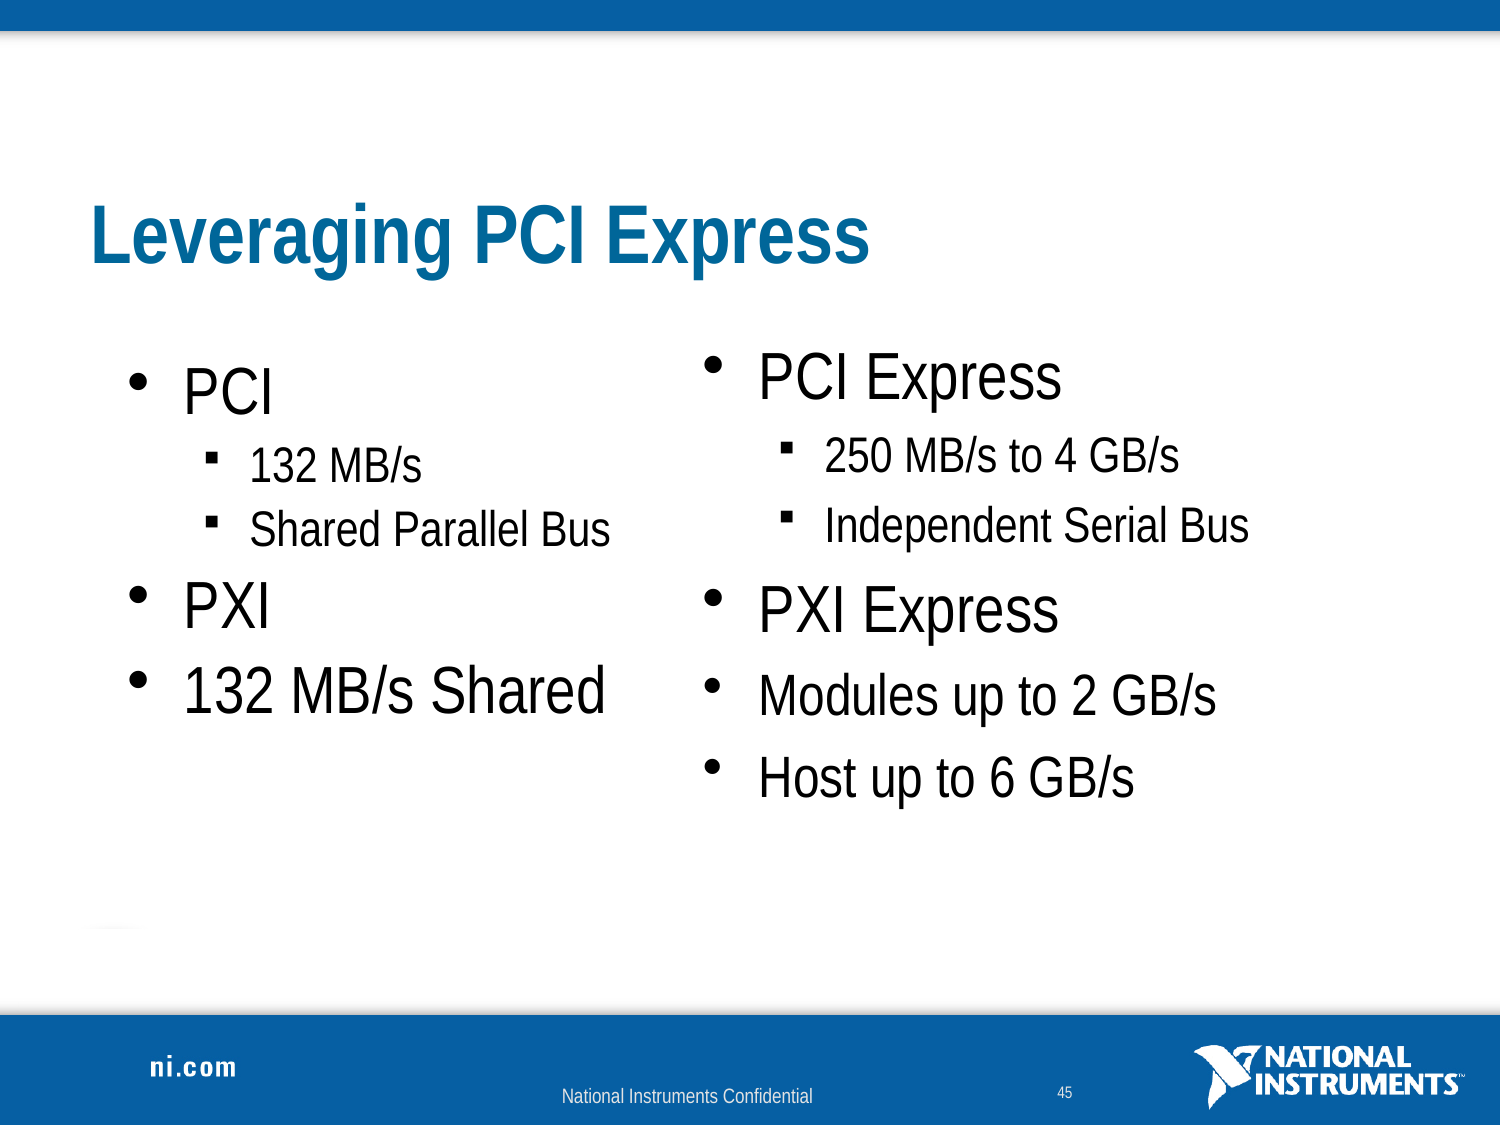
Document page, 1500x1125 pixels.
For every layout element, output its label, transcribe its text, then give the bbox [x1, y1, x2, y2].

list PCI Express 250 MB/s to 4 GB/s Independent Serial Bus PXI Express Modules up to 2 GB/s Host up to 6 GB/s [687, 324, 1488, 988]
picture [0, 0, 1500, 1125]
list PCI 132 MB/s Shared Parallel Bus PXI 132 MB/s Shared [112, 349, 738, 1013]
title Leveraging PCI Express [74, 162, 1401, 298]
